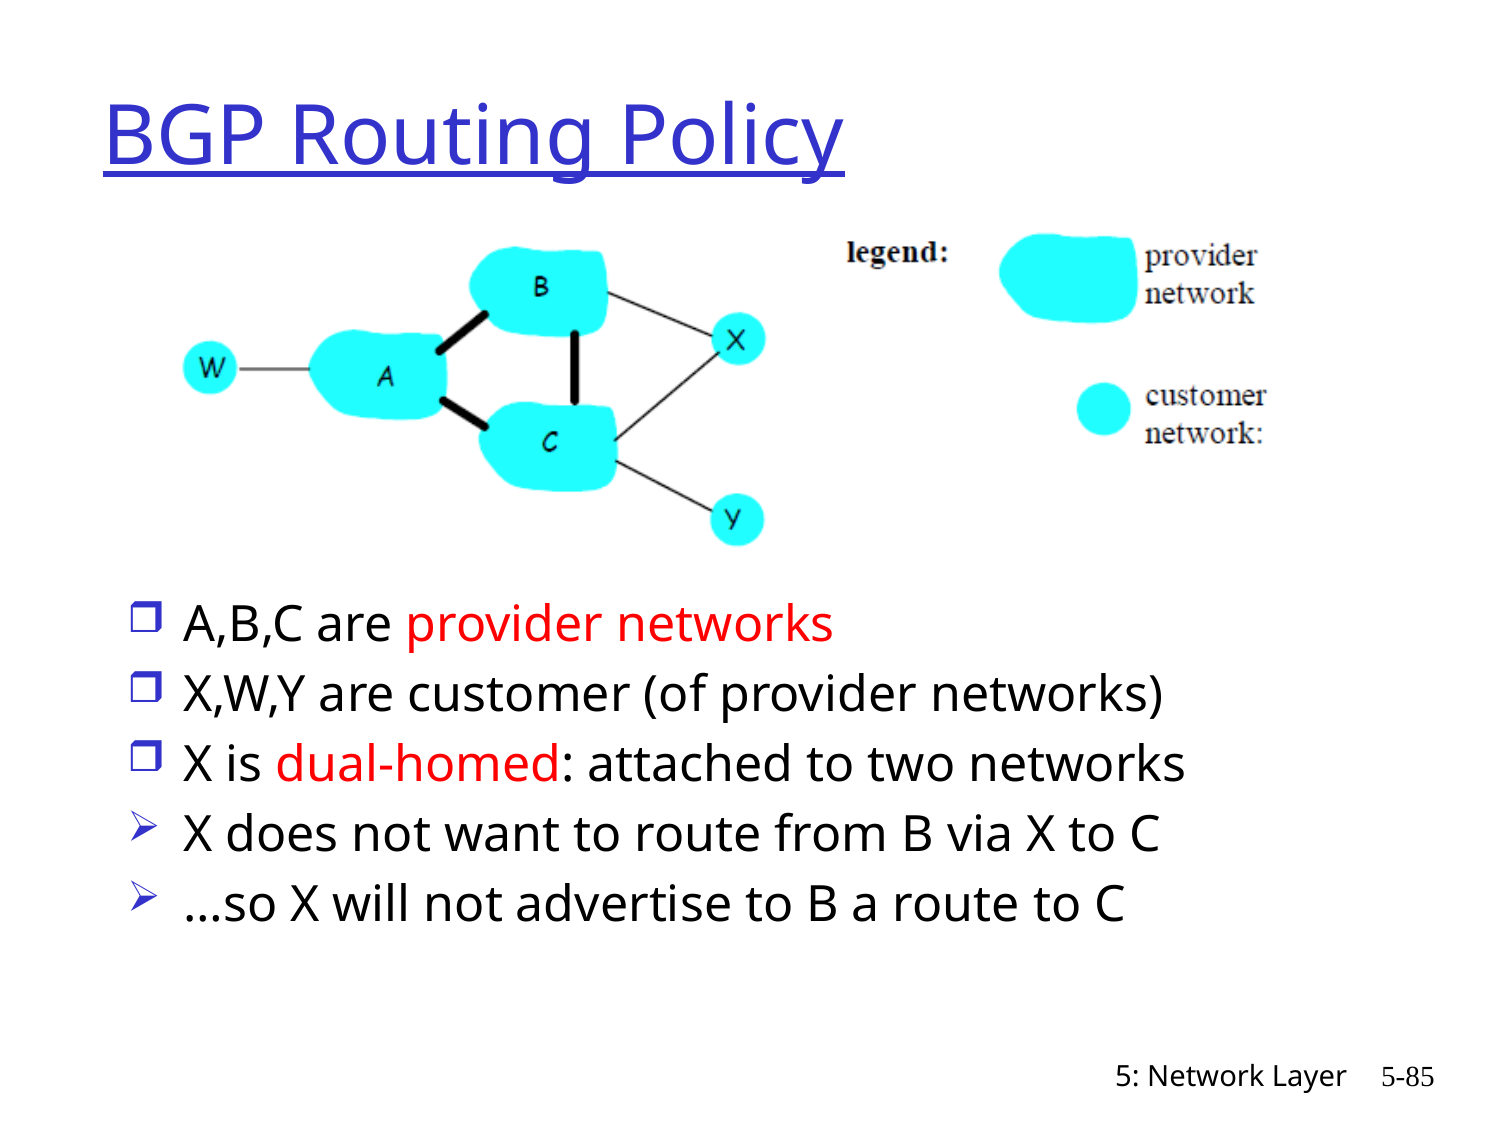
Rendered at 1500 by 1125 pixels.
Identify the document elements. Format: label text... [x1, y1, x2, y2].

list A,B,C are provider networks X,W,Y are customer (of provider networks) X is dual-homed: attached to two networks X does not want to route from B via X to C …so X will not advertise to B a route to C [112, 584, 1388, 1075]
slide_number 5-85 [1338, 1049, 1451, 1125]
title BGP Routing Policy [87, 37, 1363, 225]
picture [175, 201, 1303, 568]
footer 5: Network Layer [887, 1049, 1338, 1125]
